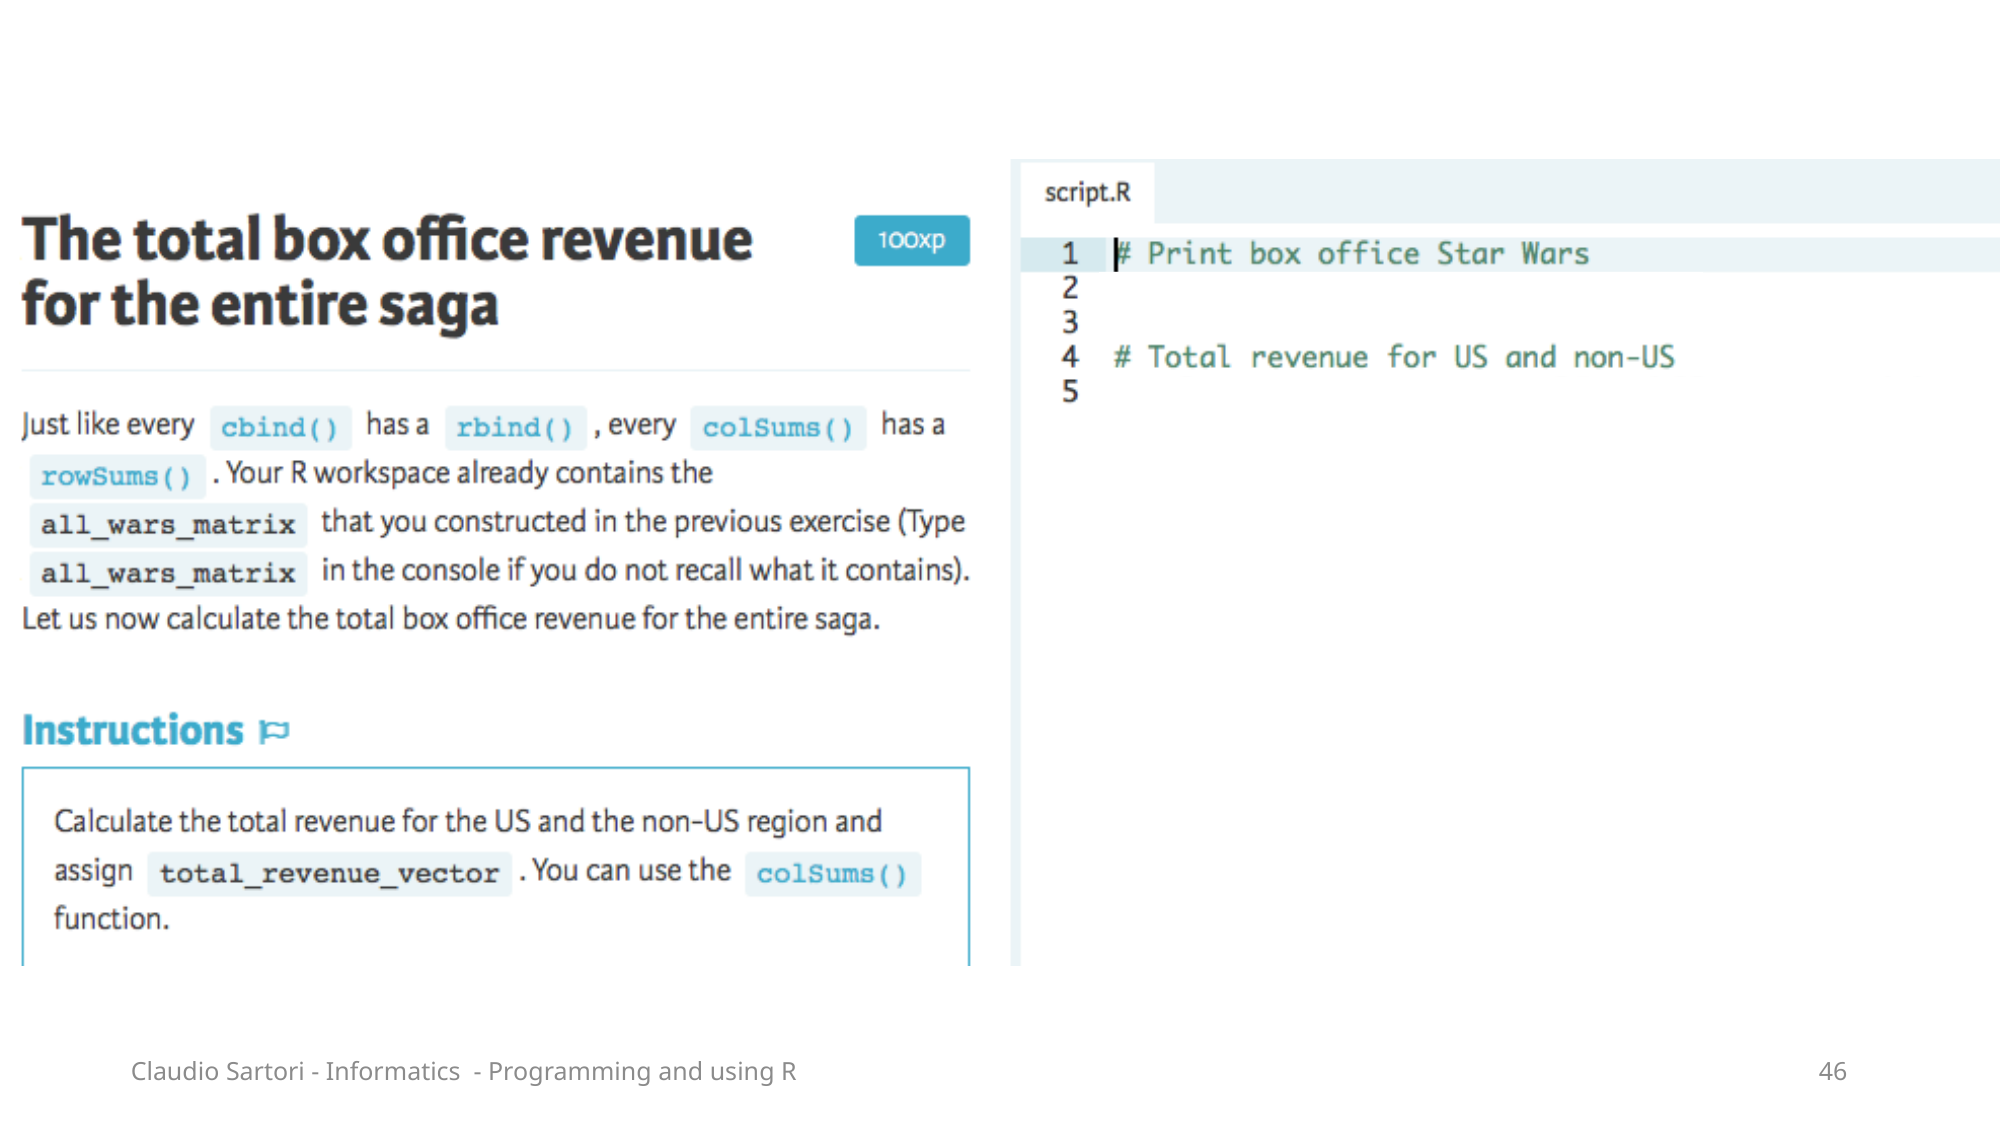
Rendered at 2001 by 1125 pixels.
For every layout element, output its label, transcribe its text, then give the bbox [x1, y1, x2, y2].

picture [0, 159, 2000, 966]
slide_number 46 [1412, 1042, 1863, 1103]
footer Claudio Sartori - Informatics - Programming and using R [115, 1042, 1338, 1103]
